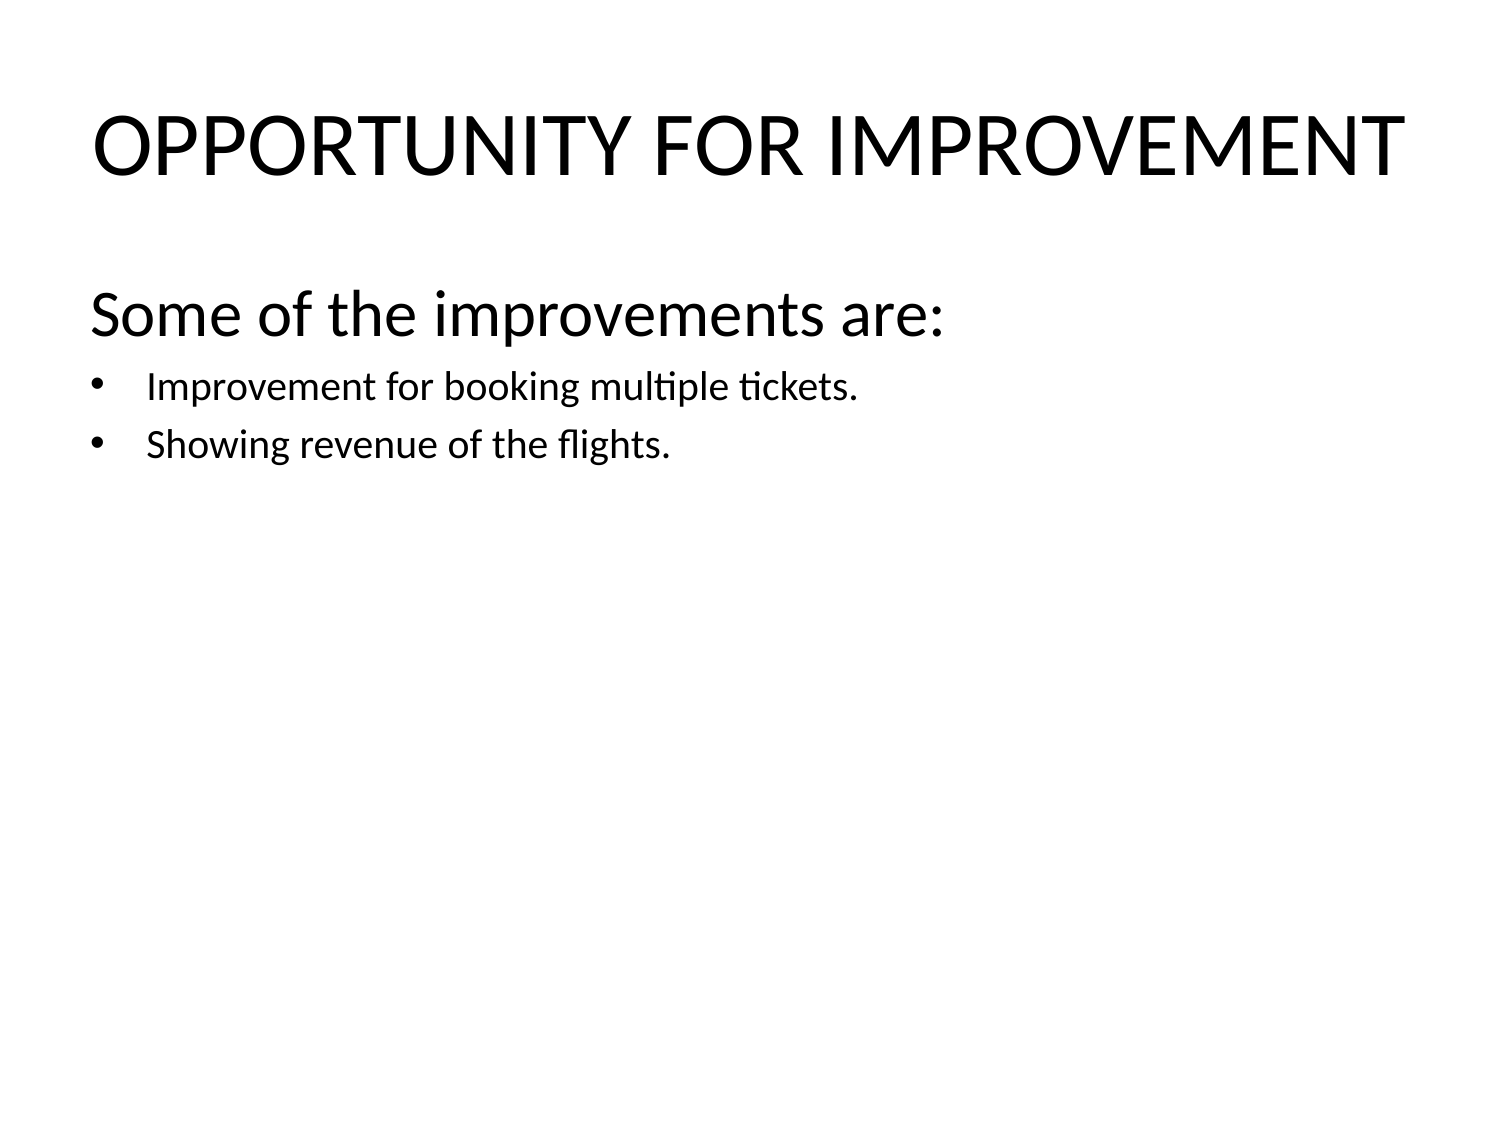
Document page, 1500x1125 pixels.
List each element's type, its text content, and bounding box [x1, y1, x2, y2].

list Some of the improvements are: Improvement for booking multiple tickets. Showing revenue of the flights. [75, 262, 1425, 1005]
title OPPORTUNITY FOR IMPROVEMENT [75, 45, 1425, 233]
